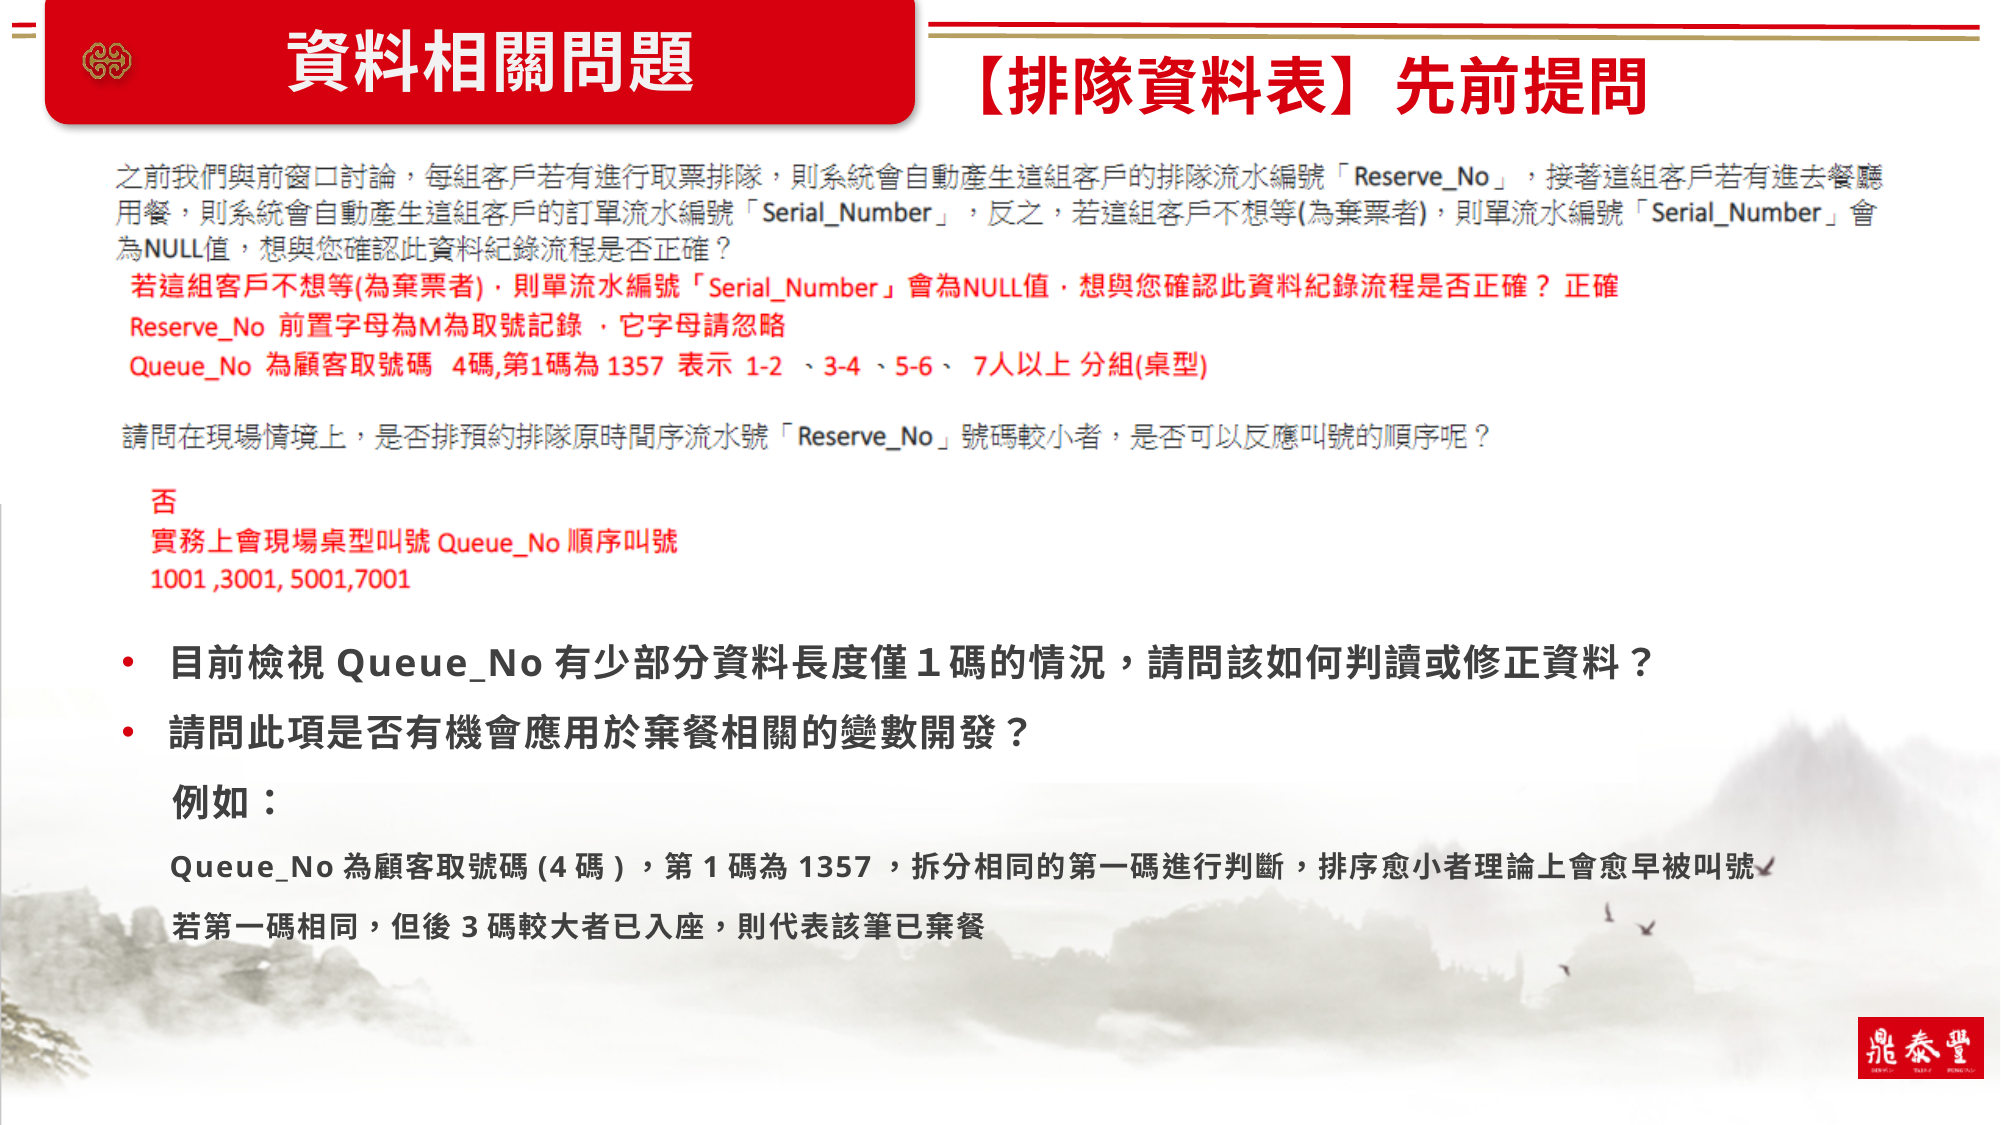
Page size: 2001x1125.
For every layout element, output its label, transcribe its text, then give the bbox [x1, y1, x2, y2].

text_box 目前檢視Queue_No有少部分資料長度僅１碼的情況，請問該如何判讀或修正資料？ 請問此項是否有機會應用於棄餐相關的變數開發？ 例如： Queue_No為顧客取號碼(4碼)，第1碼為1357，拆分相同的第一碼進行判斷，排序愈小者理論上會愈早被叫號 若第一碼相同，但後3碼較大者已入座，則代表該筆已棄餐 [106, 631, 1884, 951]
text_box 【排隊資料表】先前提問 [928, 39, 1666, 130]
picture [0, 409, 2001, 1125]
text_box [79, 11, 714, 108]
picture [106, 146, 1915, 394]
